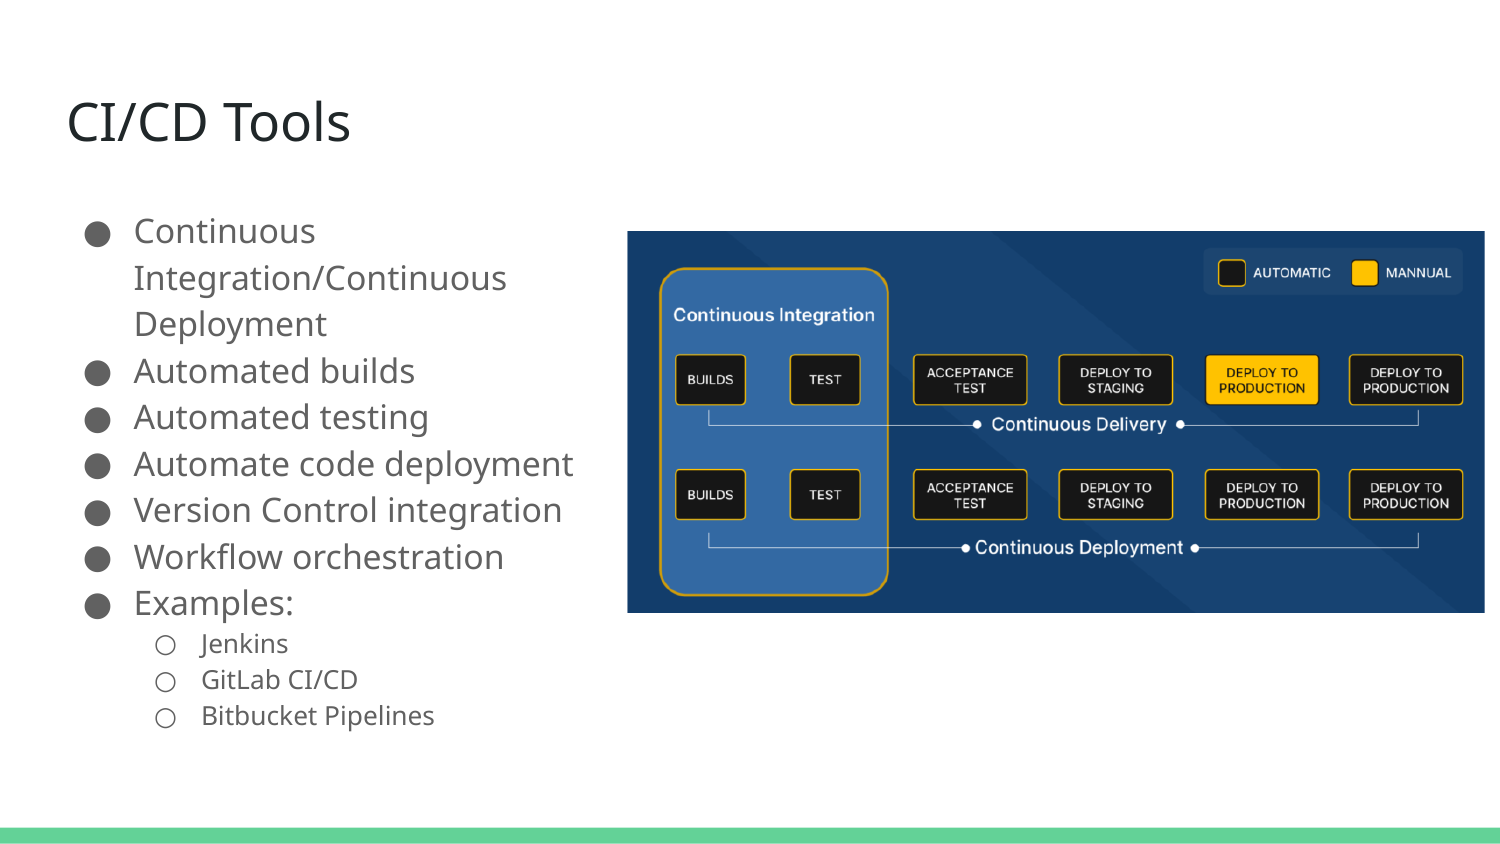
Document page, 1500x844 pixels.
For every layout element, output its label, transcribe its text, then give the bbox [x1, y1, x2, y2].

picture [627, 231, 1485, 613]
title CI/CD Tools [51, 72, 1449, 167]
list Continuous Integration/Continuous Deployment Automated builds Automated testing Automate code deployment Version Control integration Workflow orchestration Examples: Jenkins GitLab CI/CD Bitbucket Pipelines [51, 189, 711, 750]
